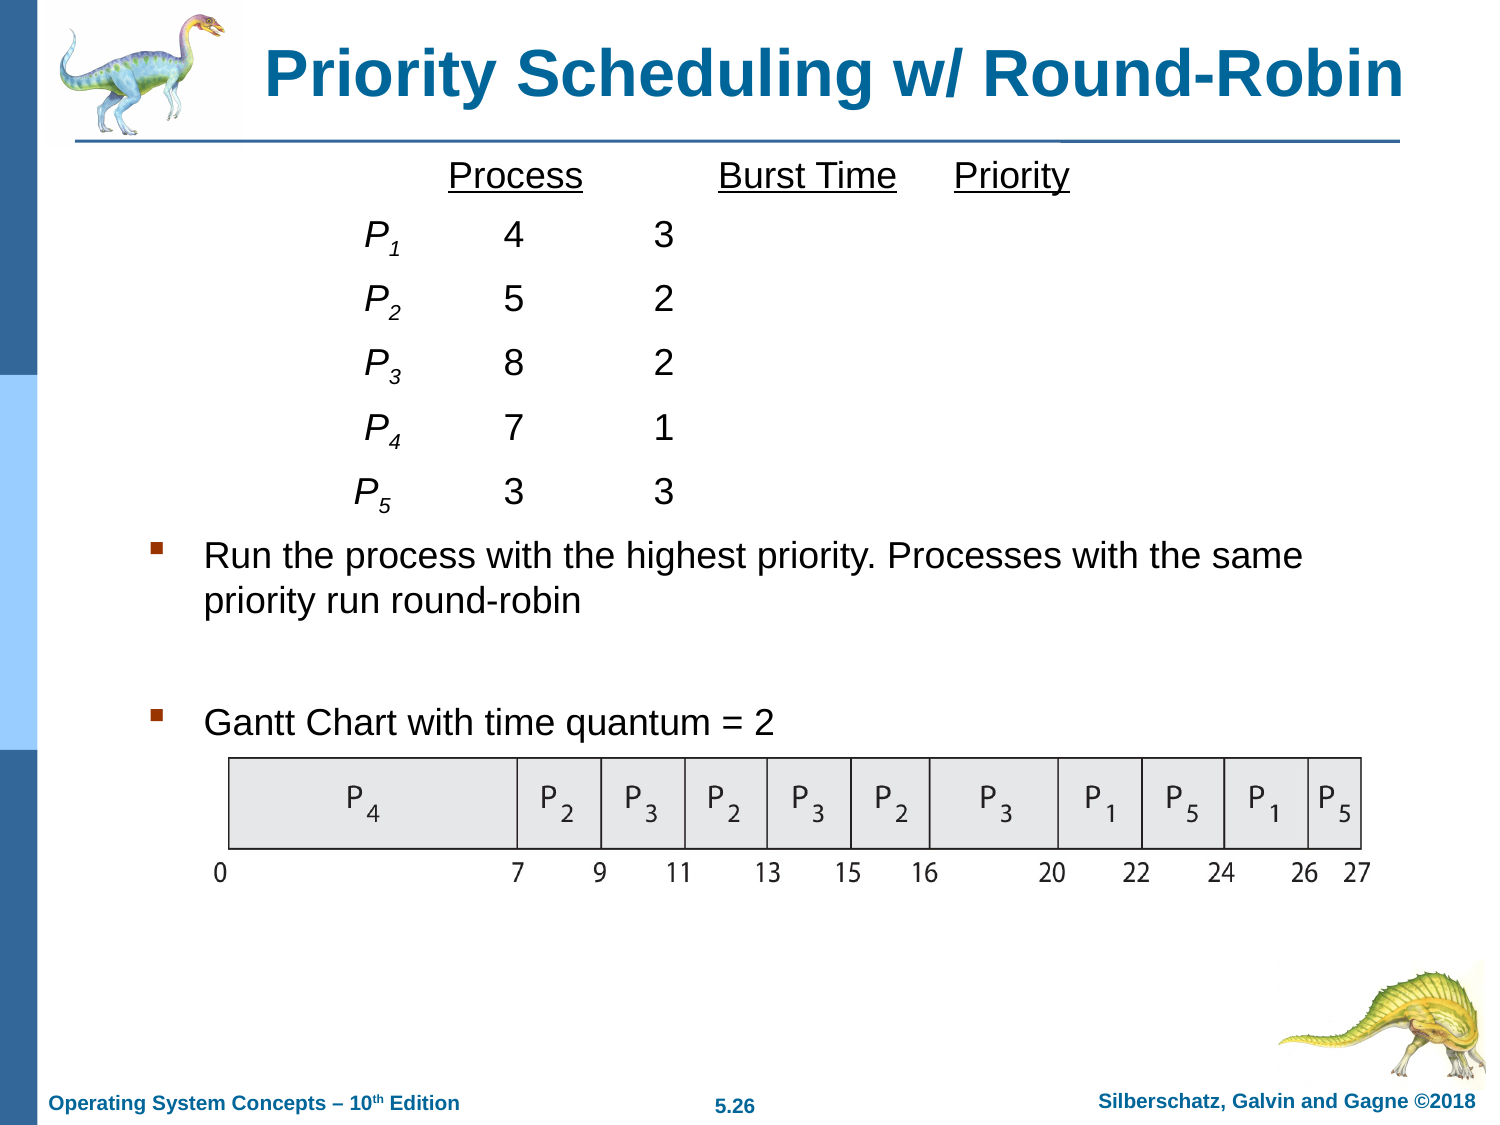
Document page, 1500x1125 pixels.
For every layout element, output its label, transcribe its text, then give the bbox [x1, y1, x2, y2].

picture [1275, 959, 1486, 1090]
picture [46, 0, 243, 149]
list ProcessA arri Burst TimeT Priority P1 4 3 P2 5 2 P3 8 2 P4 7 1 P5 3 3 Run the process with the highest priority. Processes with the same priority run round-robin Gantt Chart with time quantum = 2 [132, 144, 1392, 946]
picture [212, 757, 1371, 890]
title Priority Scheduling w/ Round-Robin [238, 22, 1433, 117]
